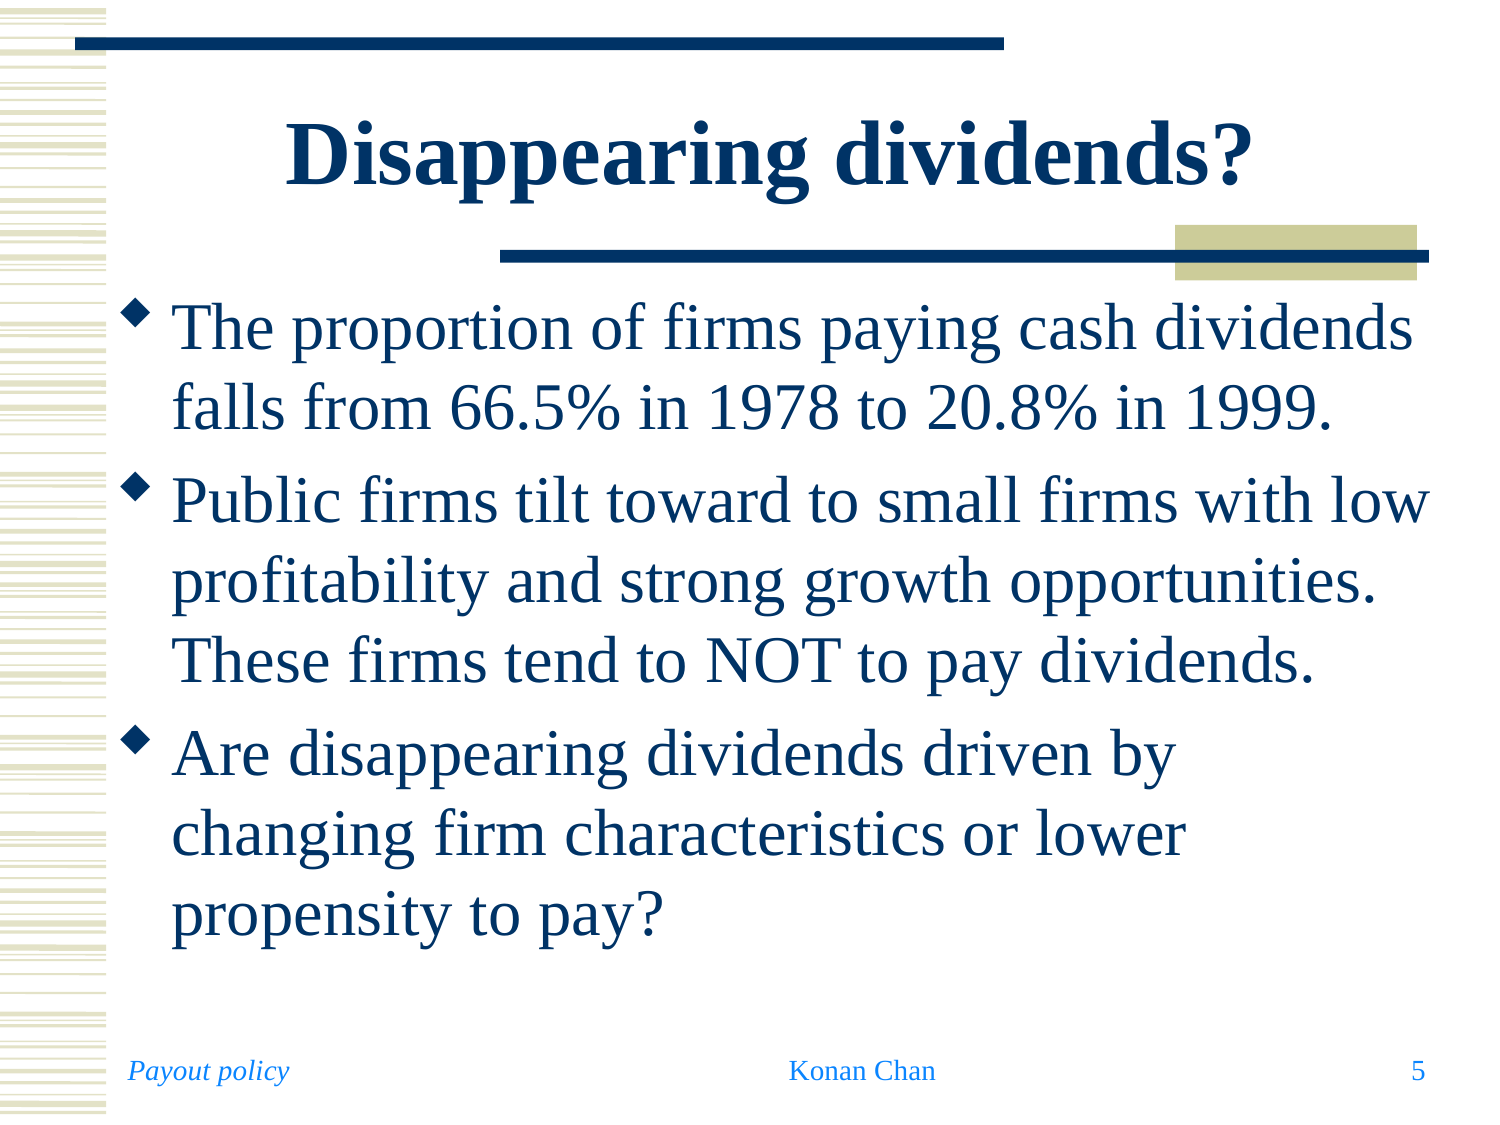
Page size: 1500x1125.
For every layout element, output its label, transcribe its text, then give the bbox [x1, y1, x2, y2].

footer Konan Chan [674, 1032, 1051, 1105]
slide_number 5 [1080, 1032, 1442, 1105]
list The proportion of firms paying cash dividends falls from 66.5% in 1978 to 20.8% in 1999. Public firms tilt toward to small firms with low profitability and strong growth opportunities. These firms tend to NOT to pay dividends. Are disappearing dividends driven by changing firm characteristics or lower propensity to pay? [99, 275, 1450, 1024]
title Disappearing dividends? [106, 62, 1438, 250]
slide_number Payout policy [112, 1032, 638, 1105]
